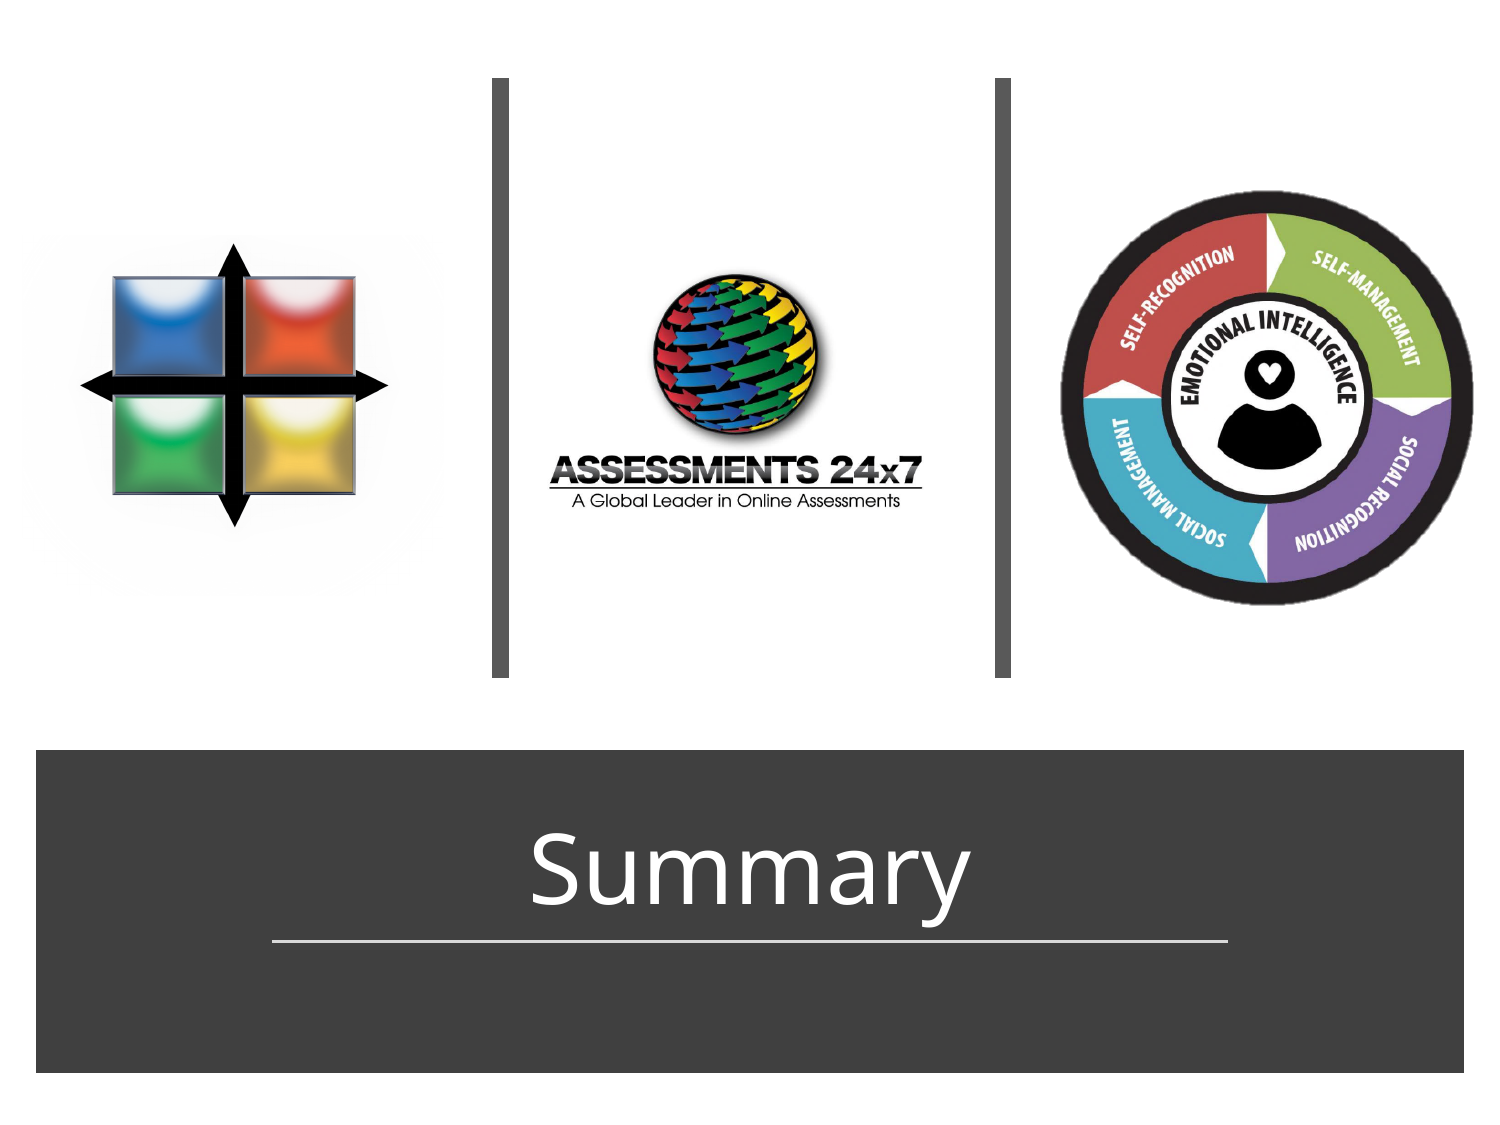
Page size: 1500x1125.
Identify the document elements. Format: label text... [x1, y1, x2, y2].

picture [21, 235, 444, 596]
picture [1055, 184, 1478, 610]
text_box [46, 759, 1455, 1064]
picture [524, 185, 947, 596]
title Summary [64, 780, 1436, 933]
